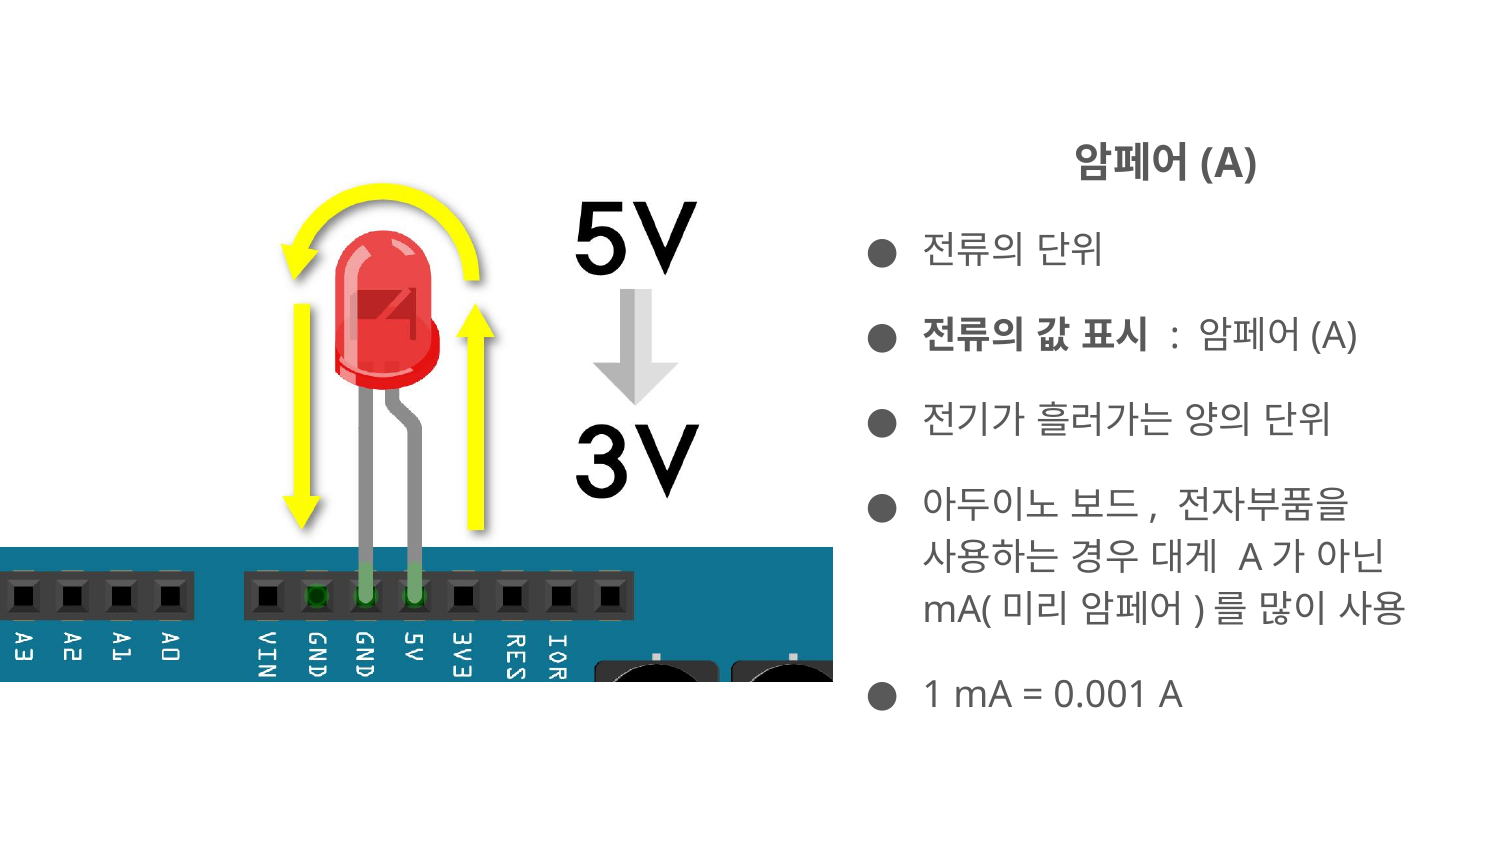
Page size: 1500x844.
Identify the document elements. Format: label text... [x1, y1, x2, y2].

list 암페어(A) 전류의 단위 전류의 값 표시 : 암페어(A) 전기가 흘러가는 양의 단위 아두이노 보드, 전자부품을 사용하는 경우 대게 A가 아닌 mA(미리 암페어)를 많이 사용 1 mA = 0.001 A [832, 0, 1500, 844]
picture [0, 161, 833, 683]
